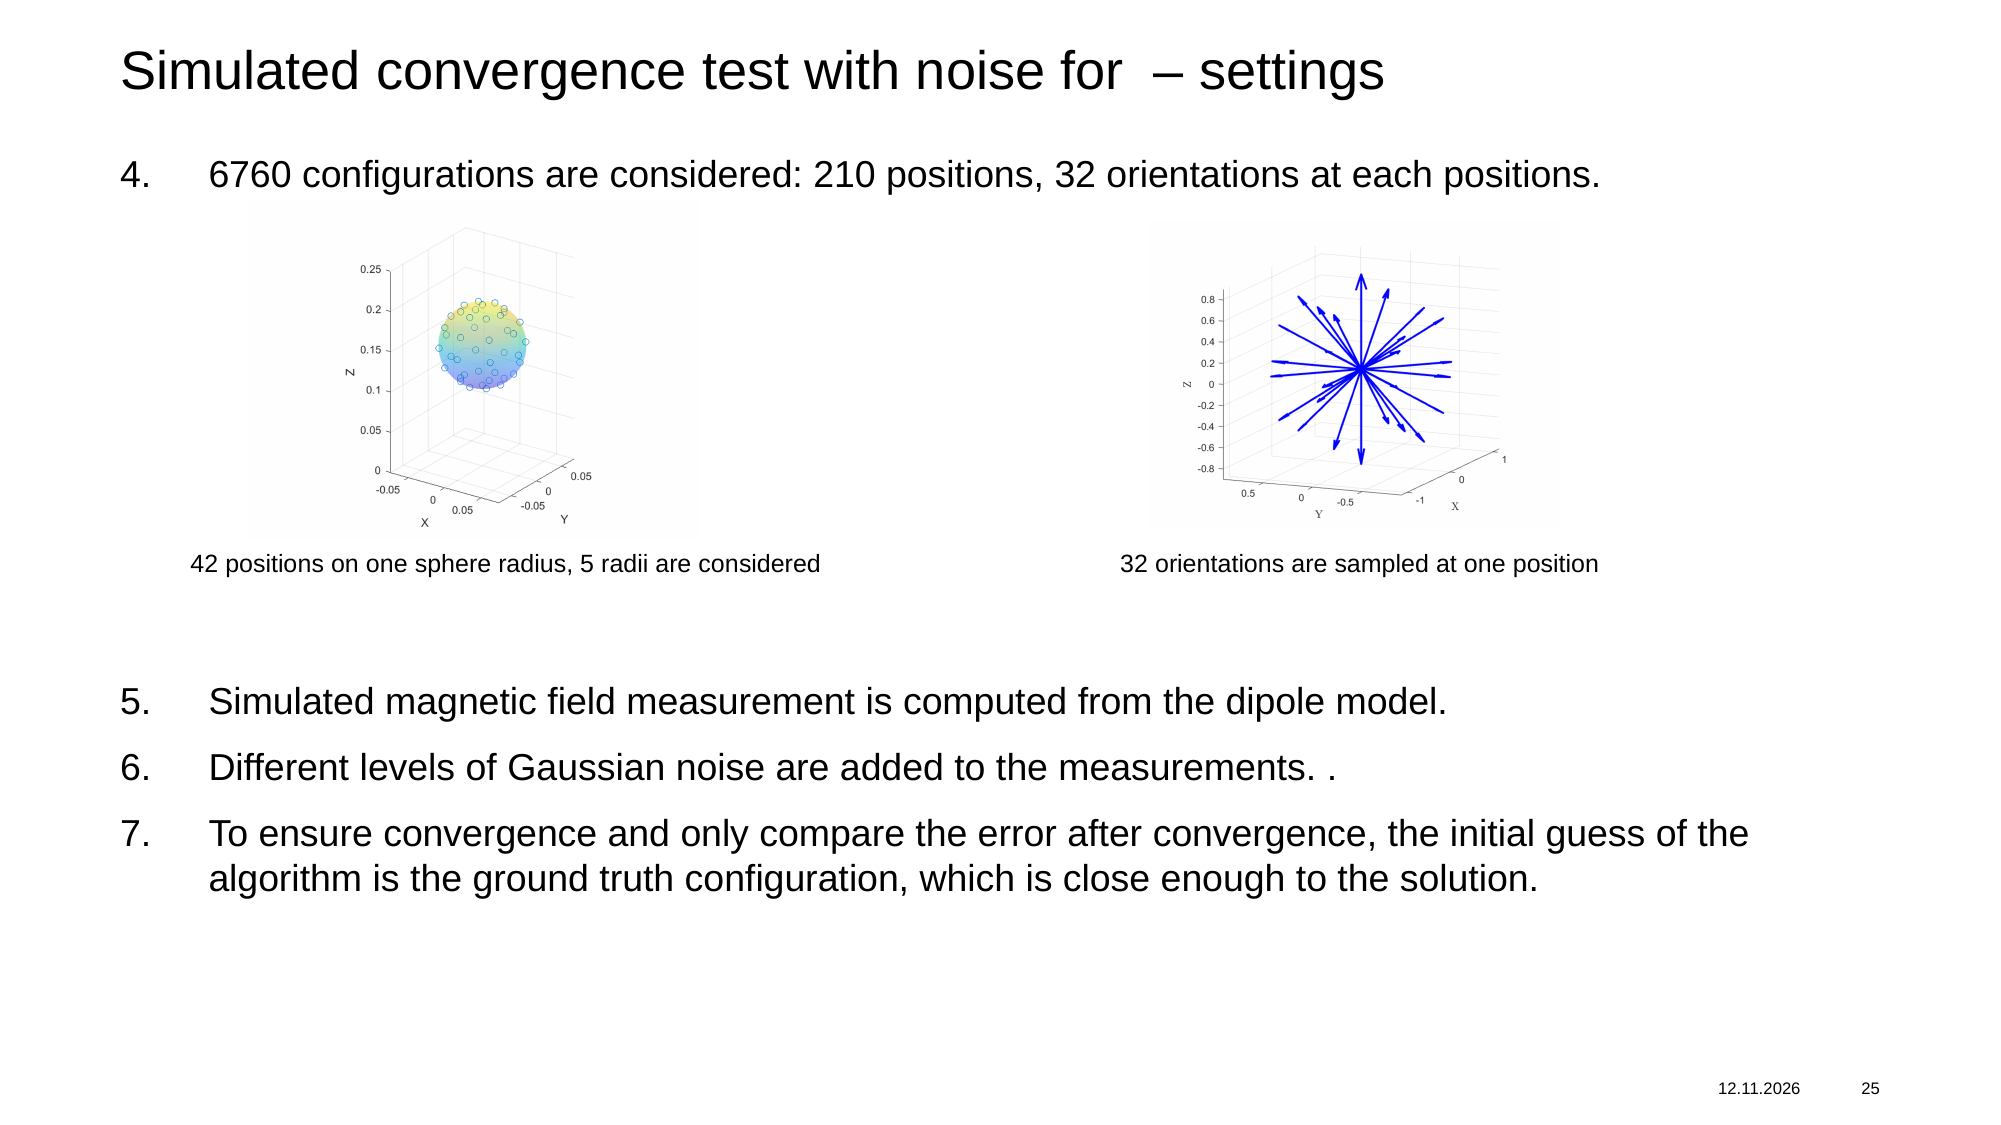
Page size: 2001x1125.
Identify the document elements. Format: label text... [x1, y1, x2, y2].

slide_number 25 [1827, 1069, 1880, 1106]
picture [249, 202, 700, 540]
text_box 42 positions on one sphere radius, 5 radii are considered [175, 539, 838, 585]
text_box 32 orientations are sampled at one position [1105, 539, 1616, 585]
picture [1148, 220, 1560, 529]
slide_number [1718, 1069, 1819, 1106]
